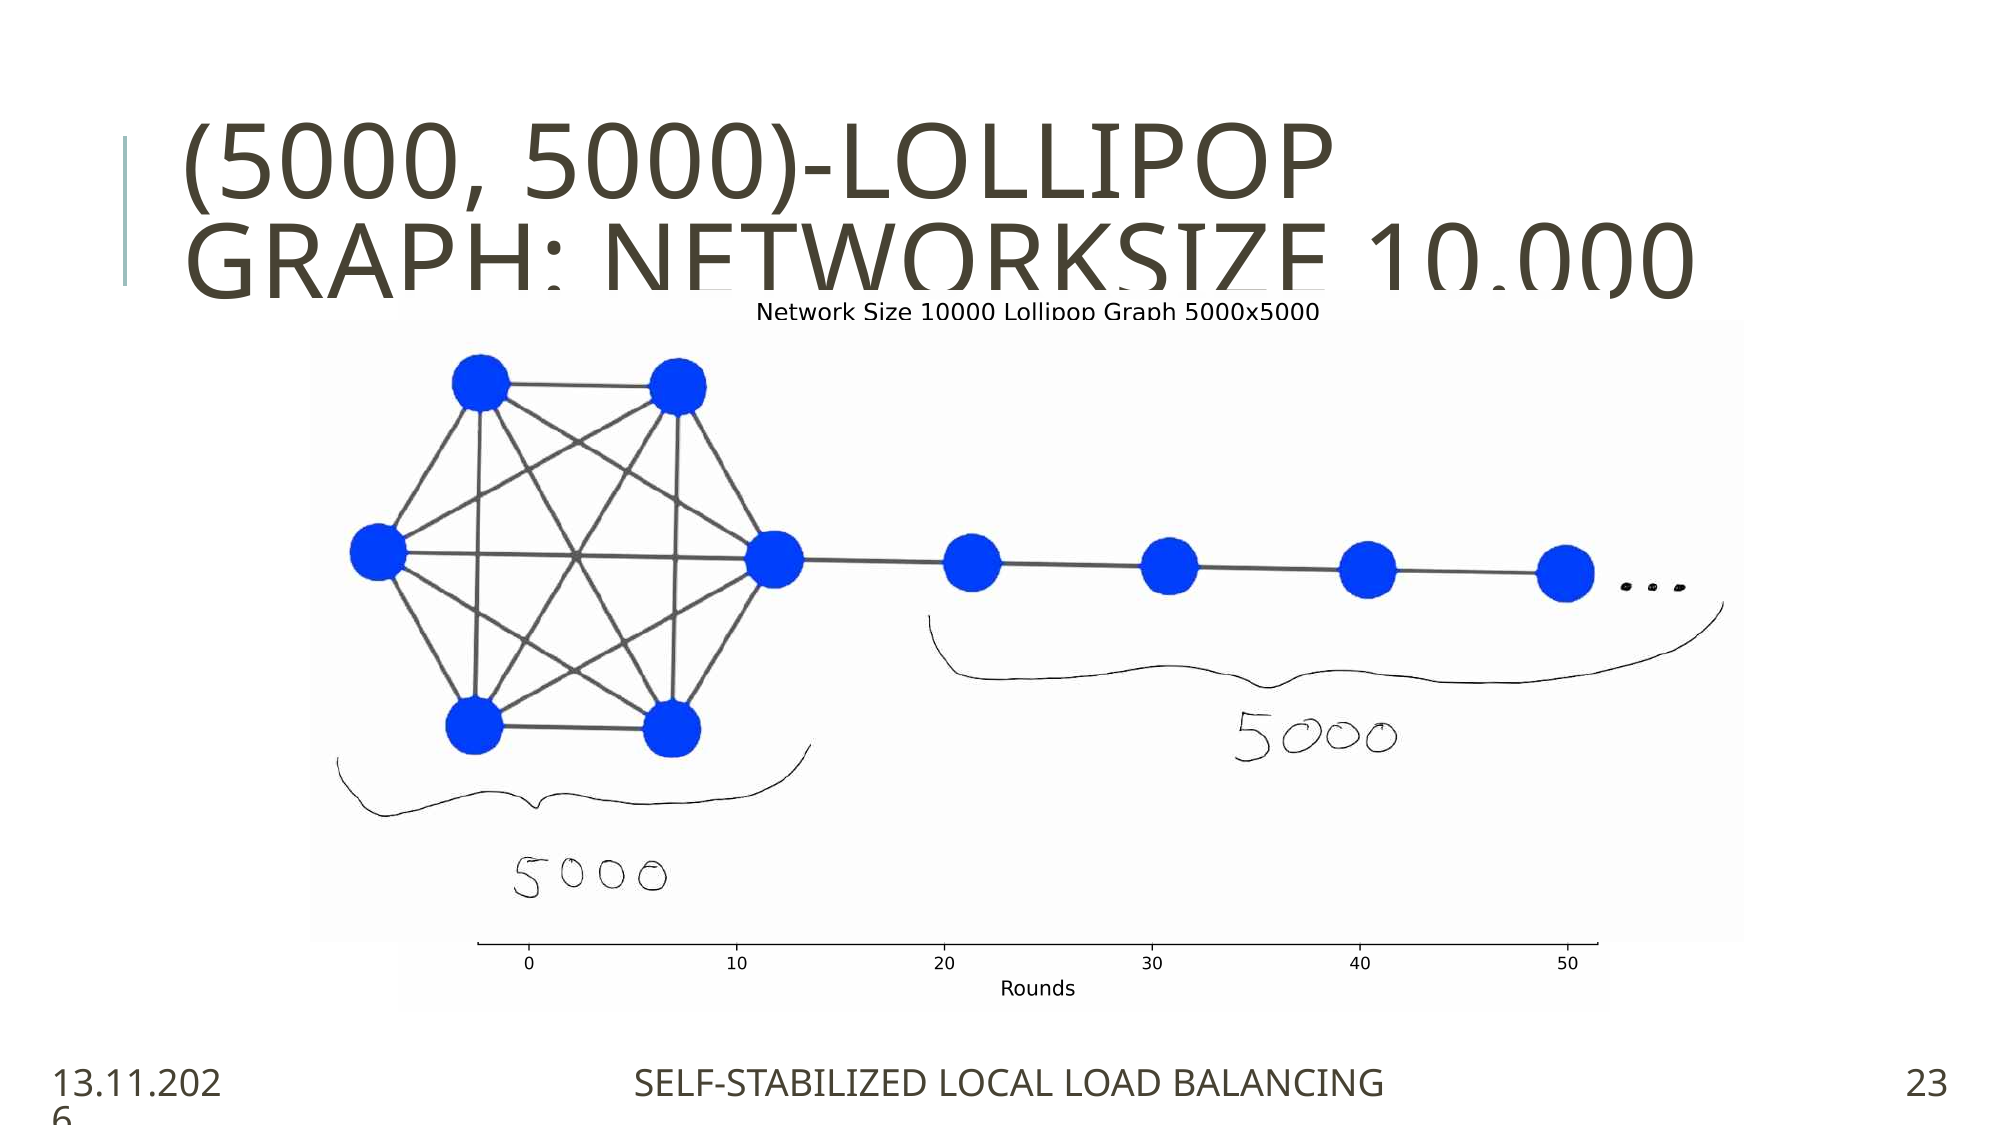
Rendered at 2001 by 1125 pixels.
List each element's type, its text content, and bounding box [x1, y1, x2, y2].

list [398, 949, 1610, 1012]
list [398, 289, 1610, 314]
title (5000, 5000)-Lollipop Graph: Networksize 10.000 [168, 96, 1763, 342]
footer Self-Stabilized Local Load Balancing [248, 1061, 1771, 1107]
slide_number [36, 1061, 248, 1107]
picture [309, 319, 1744, 942]
slide_number 23 [1771, 1061, 1964, 1107]
